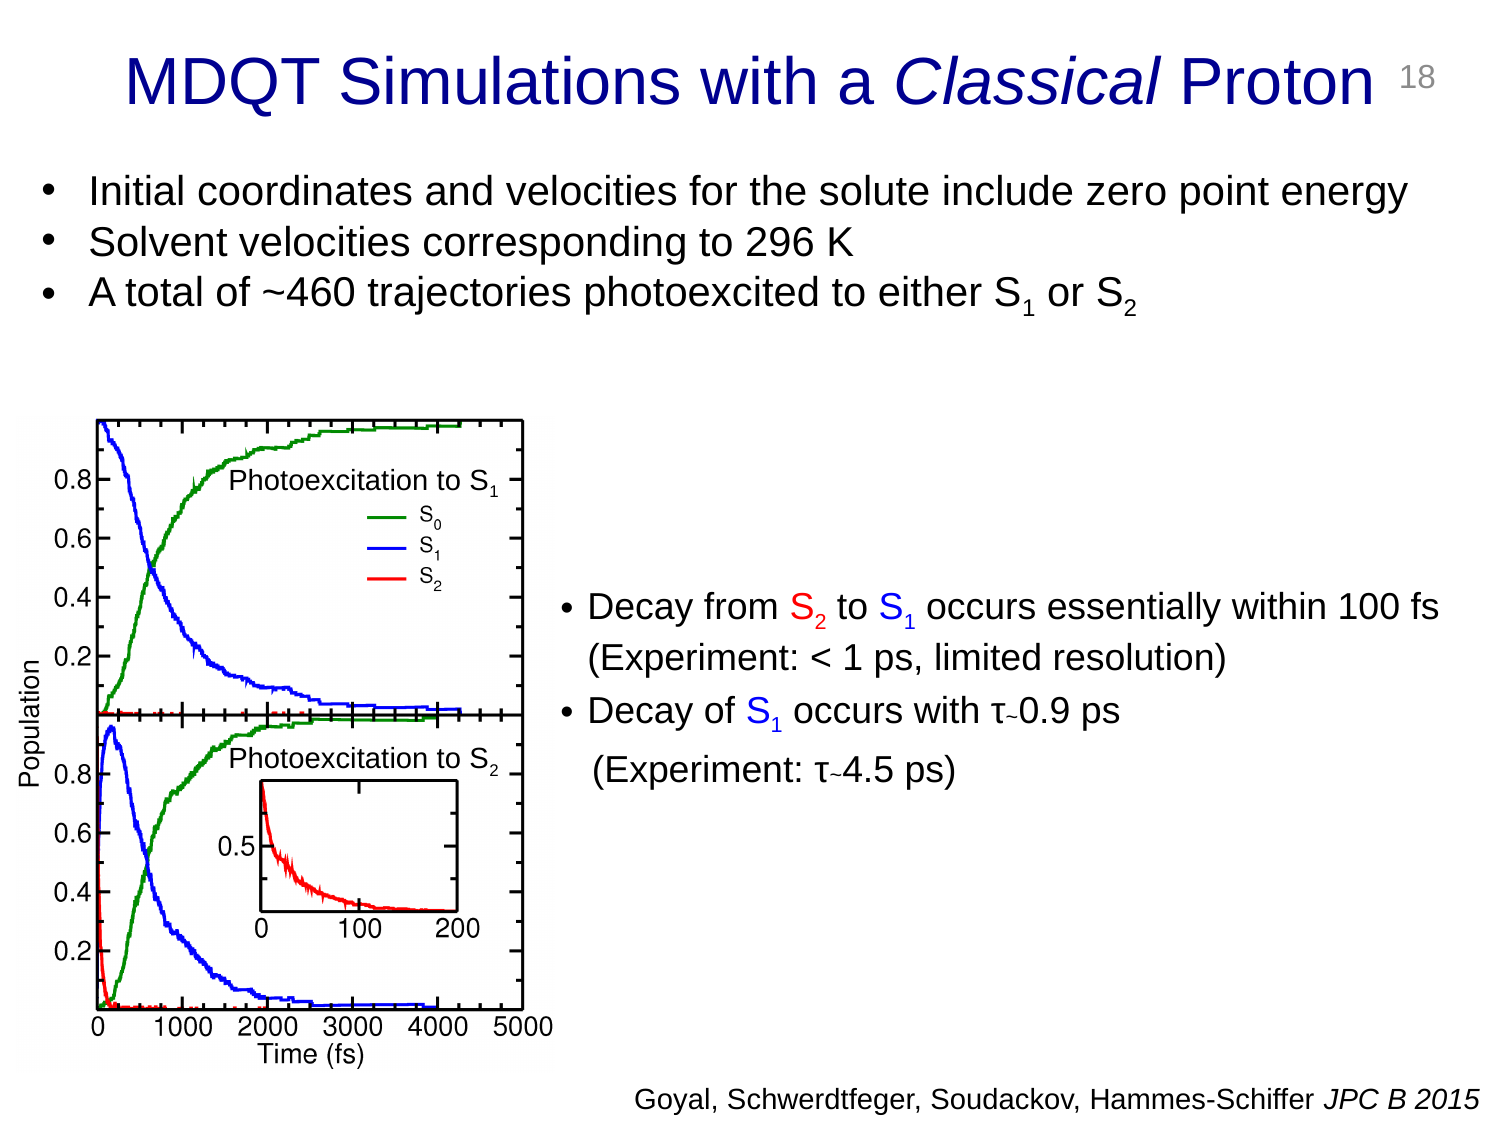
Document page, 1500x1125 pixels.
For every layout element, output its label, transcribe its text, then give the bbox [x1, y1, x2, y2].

slide_number 18 [1100, 45, 1451, 105]
text_box Goyal, Schwerdtfeger, Soudackov, Hammes-Schiffer JPC B 2015 [619, 1072, 1495, 1123]
list Decay from S2 to S1 occurs essentially within 100 fs (Experiment: < 1 ps, limited resolution) Decay of S1 occurs with τ~0.9 ps (Experiment: τ~4.5 ps) [560, 574, 1495, 807]
text_box Initial coordinates and velocities for the solute include zero point energy Solvent velocities corresponding to 296 K A total of ~460 trajectories photoexcited to either S1 or S2 [26, 156, 1471, 329]
picture [16, 416, 556, 1073]
text_box MDQT Simulations with a Classical Proton [0, 30, 1500, 126]
